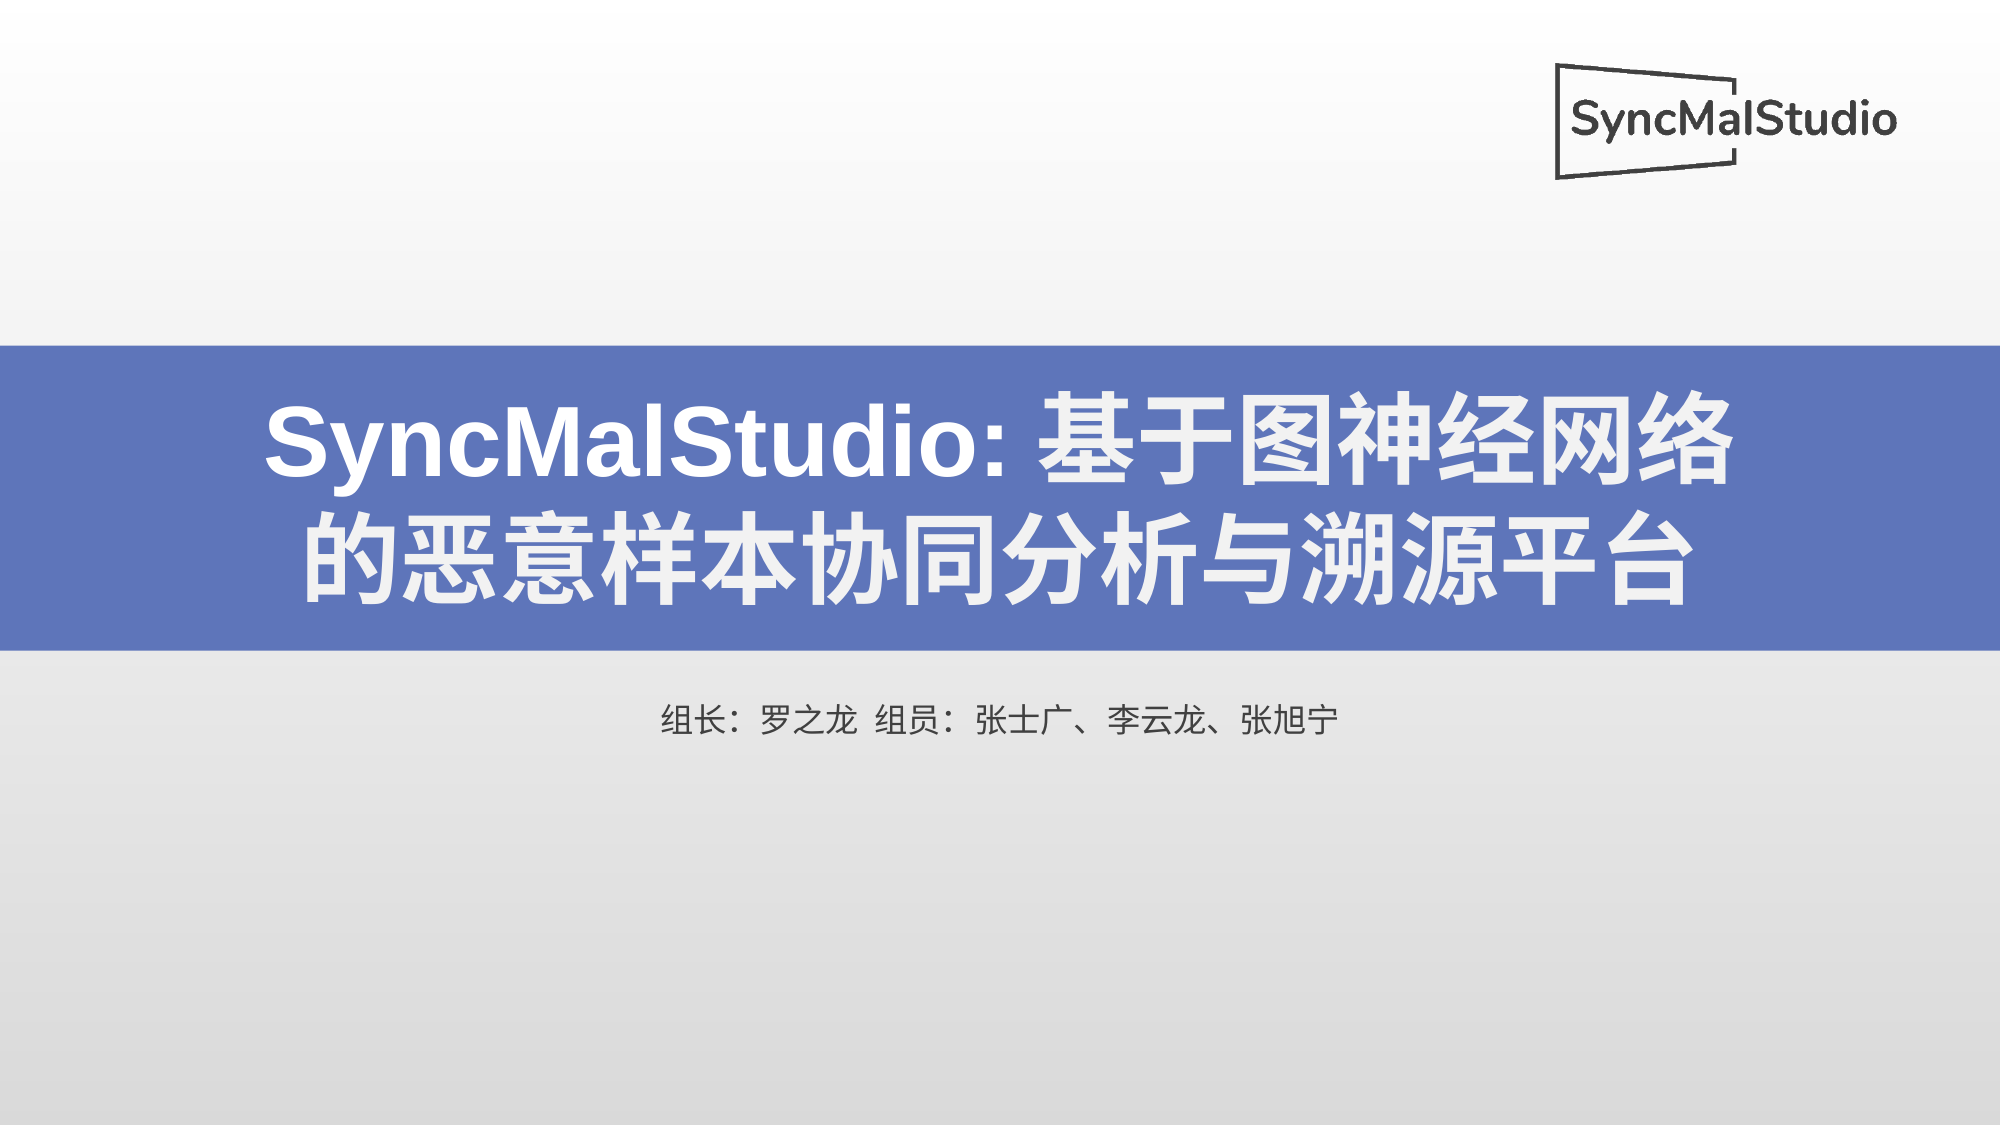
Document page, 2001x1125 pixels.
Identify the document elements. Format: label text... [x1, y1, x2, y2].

text_box 组长：罗之龙 组员：张士广、李云龙、张旭宁 [375, 691, 1625, 746]
picture [1551, 58, 1915, 183]
text_box [0, 345, 2000, 652]
text_box SyncMalStudio:基于图神经网络的恶意样本协同分析与溯源平台 [246, 369, 1754, 625]
